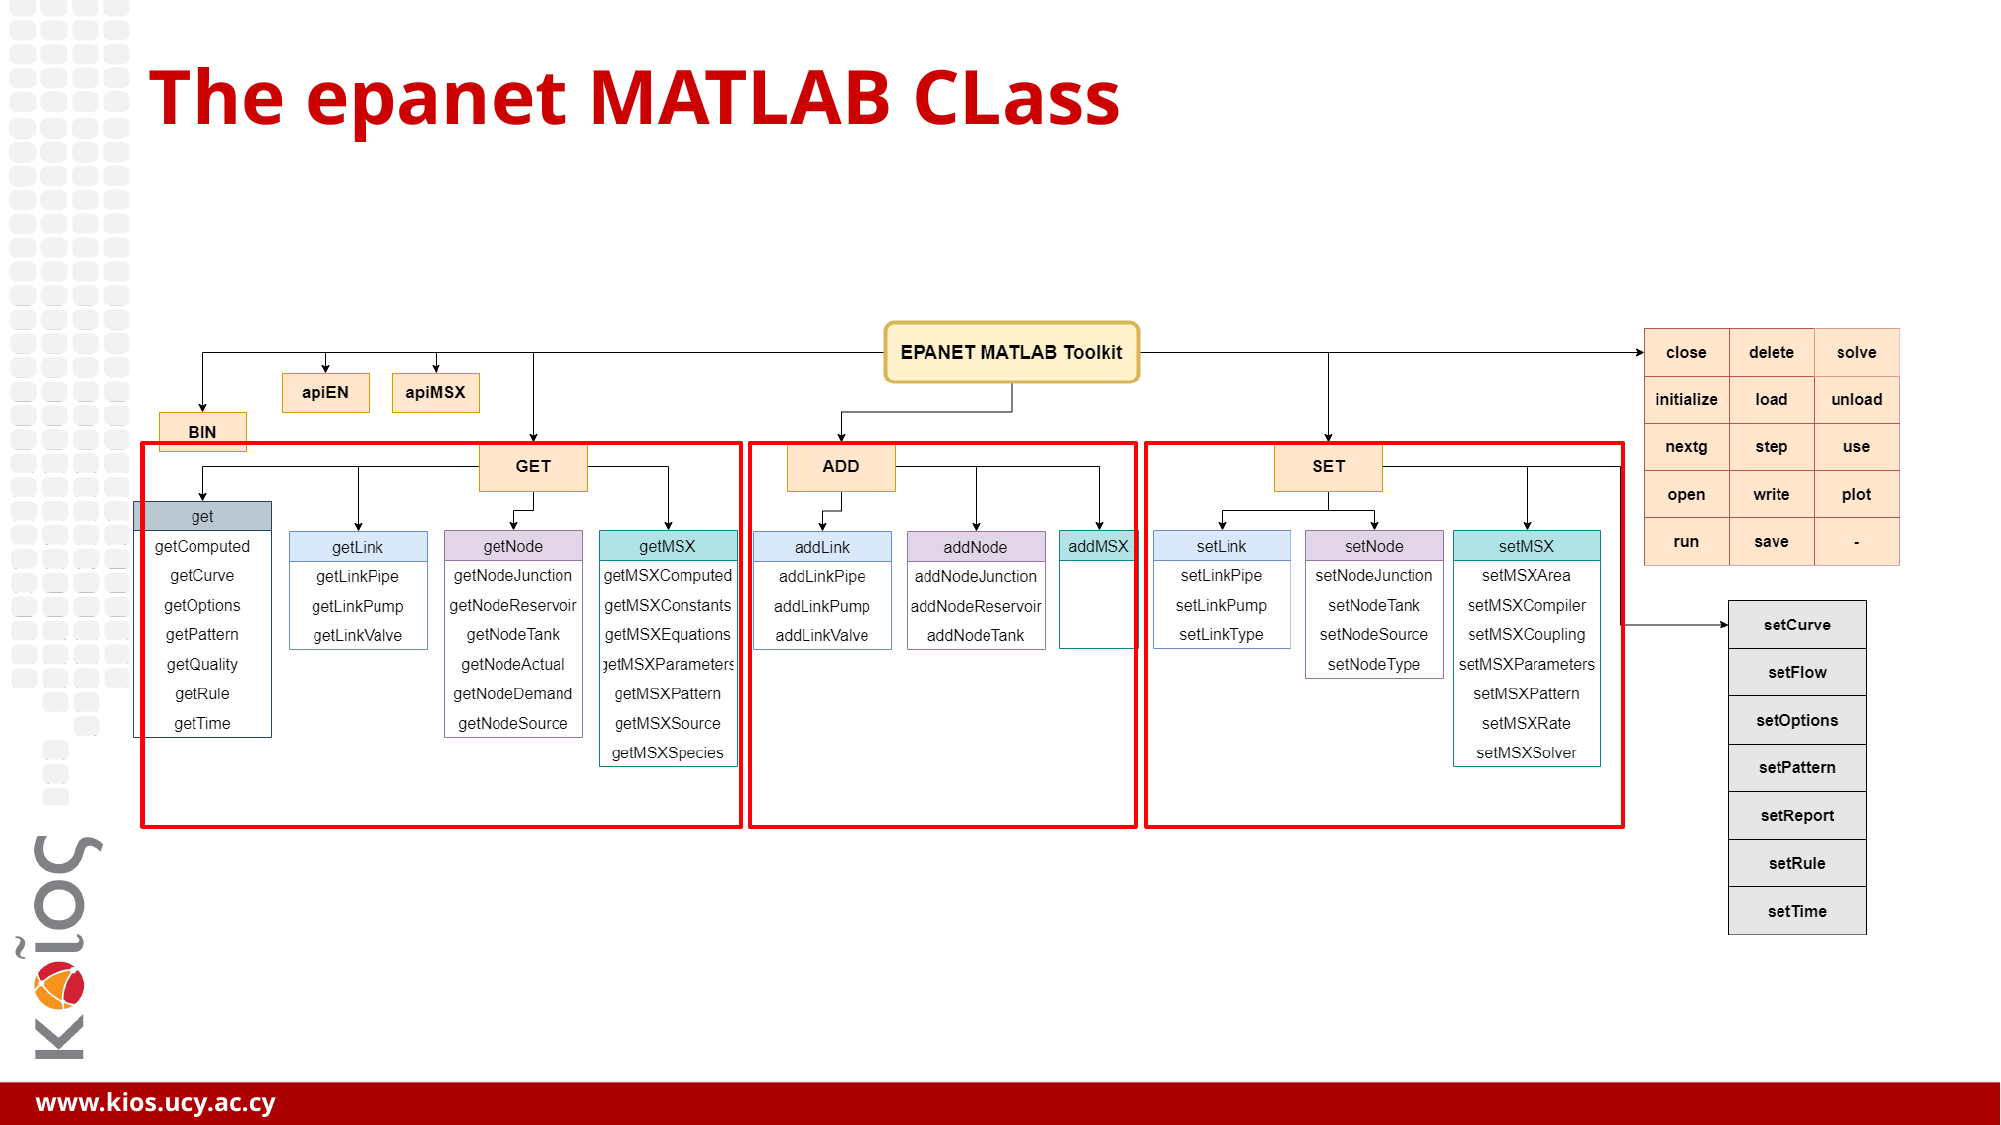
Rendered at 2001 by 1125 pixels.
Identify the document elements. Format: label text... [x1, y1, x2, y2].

title The epanet MATLAB CLass [133, 31, 1898, 159]
picture [15, 836, 103, 1059]
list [133, 319, 1901, 936]
